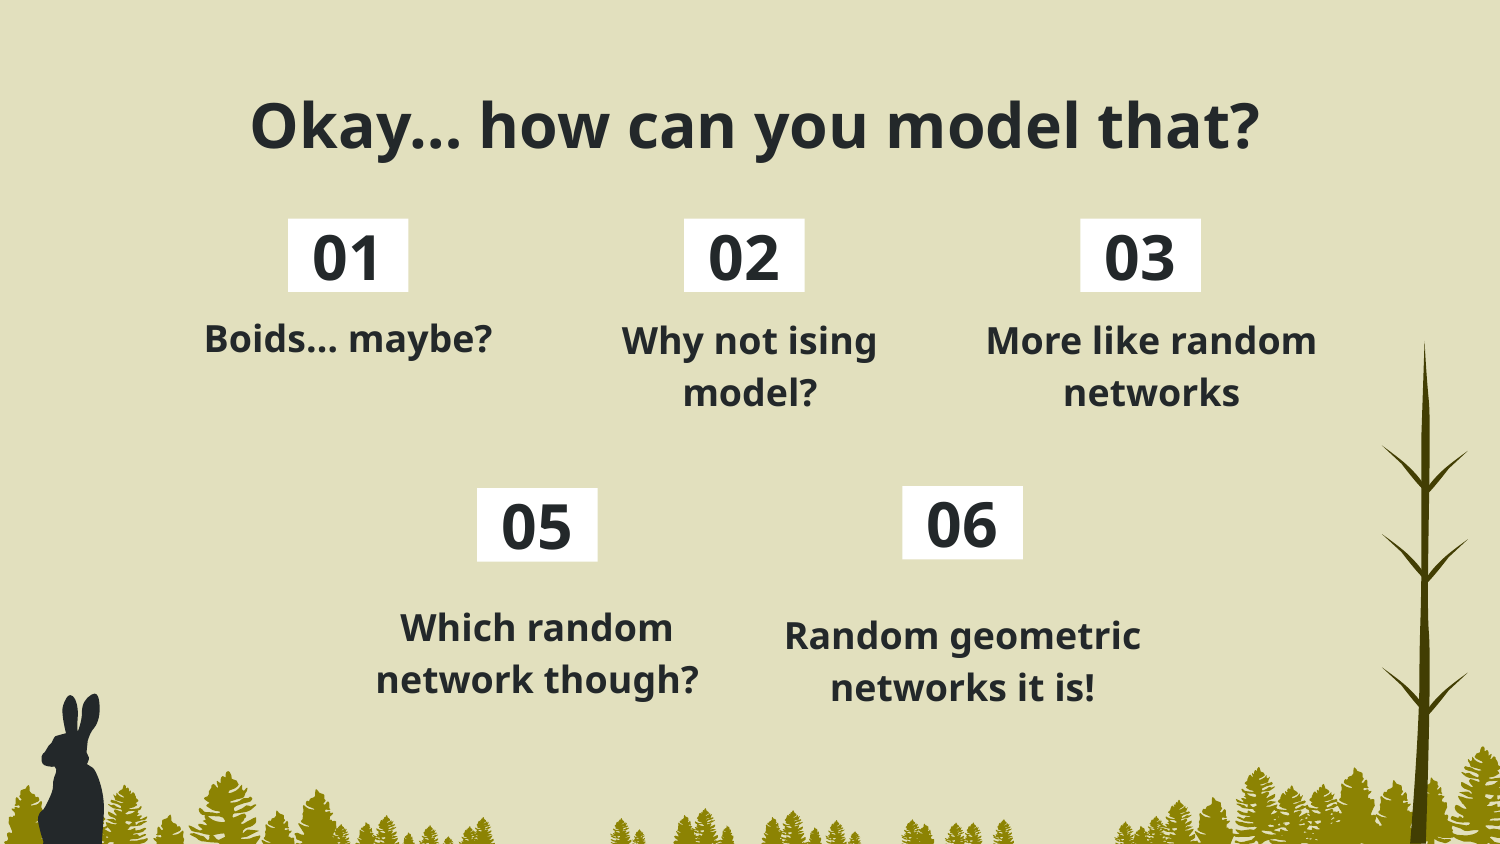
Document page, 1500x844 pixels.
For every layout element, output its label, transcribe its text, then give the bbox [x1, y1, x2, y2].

subtitle Boids… maybe? [159, 295, 538, 375]
title 03 [1080, 218, 1201, 292]
title Okay… how can you model that? [234, 70, 1316, 165]
title 01 [288, 218, 409, 292]
subtitle Random geometric networks it is! [767, 610, 1159, 724]
subtitle Why not ising model? [560, 314, 940, 429]
title 05 [477, 488, 598, 562]
title 06 [902, 486, 1023, 560]
subtitle More like random networks [962, 315, 1341, 429]
subtitle Which random network though? [348, 586, 727, 717]
title 02 [684, 218, 805, 292]
